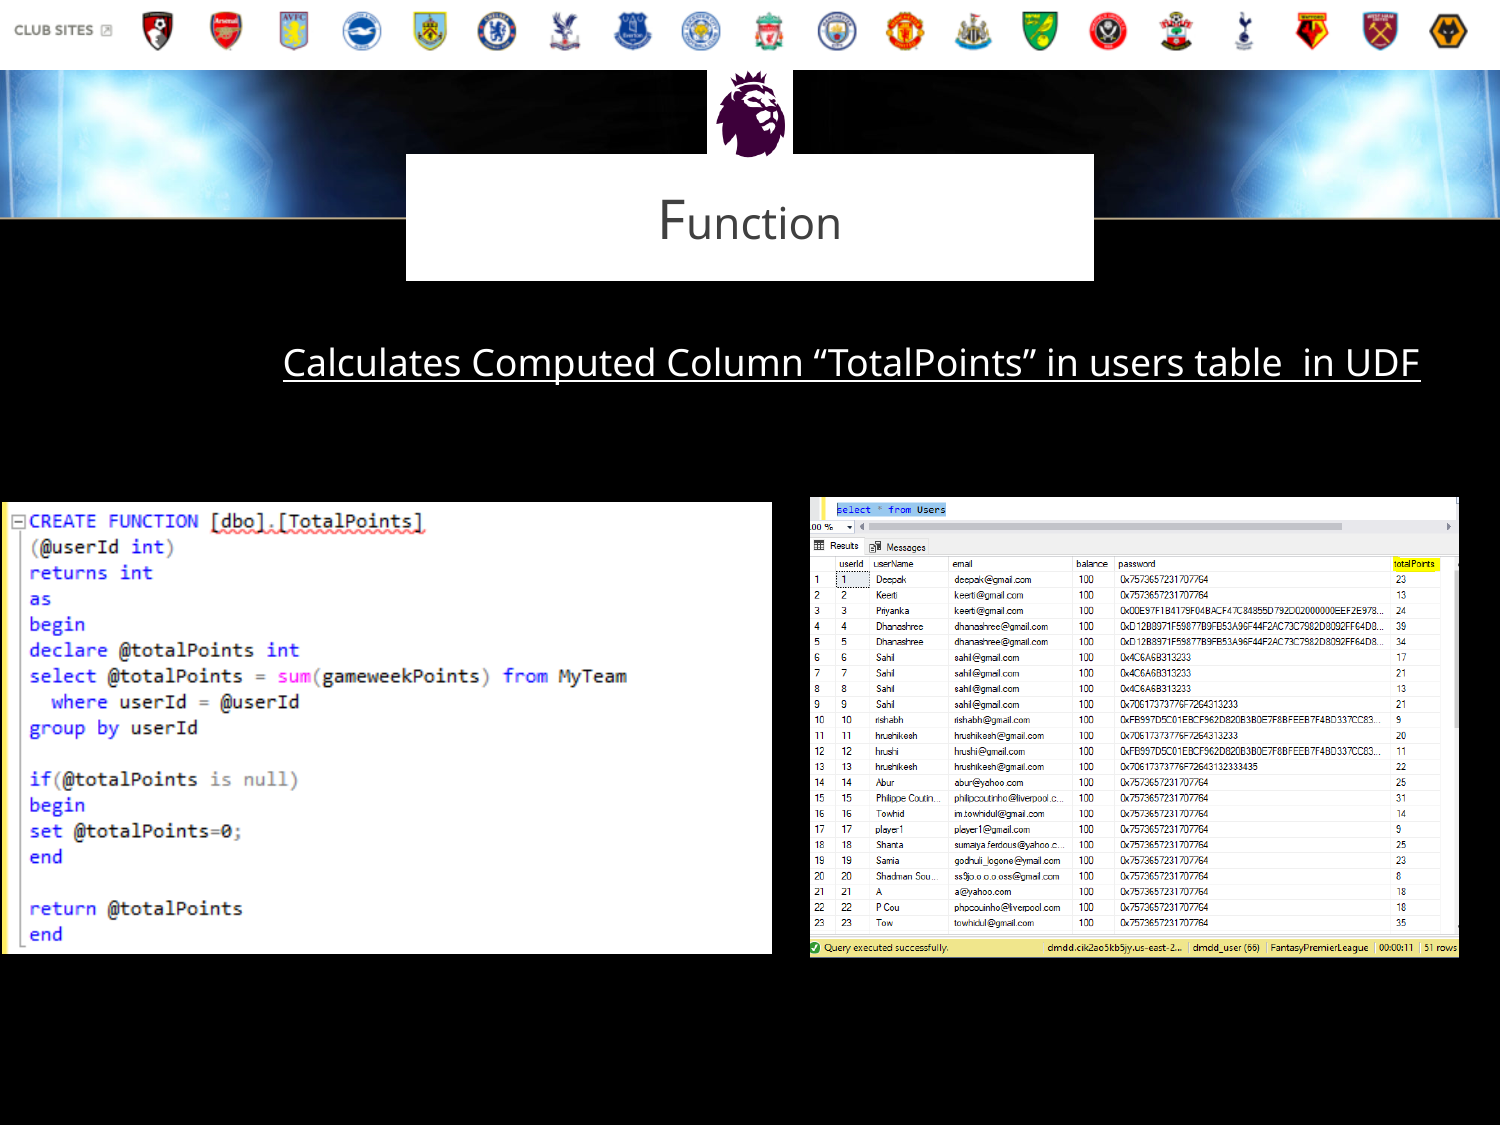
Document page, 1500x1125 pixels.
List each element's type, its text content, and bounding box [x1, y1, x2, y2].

picture [809, 497, 1459, 959]
picture [0, 0, 1500, 217]
text_box Calculates Computed Column “TotalPoints” in users table in UDF [275, 331, 1429, 392]
picture [2, 502, 772, 954]
title Function [406, 154, 1094, 281]
